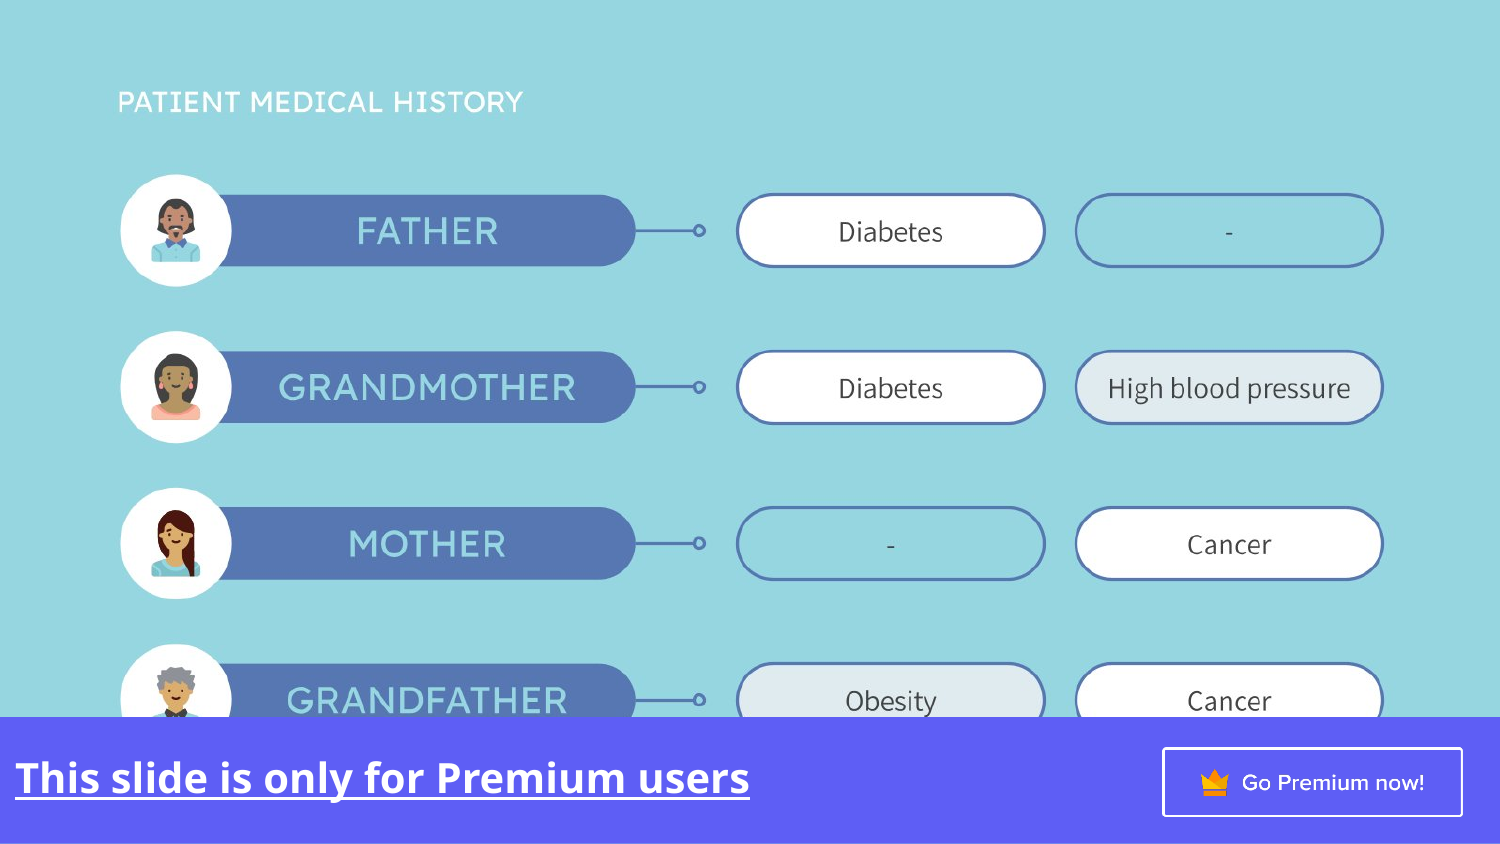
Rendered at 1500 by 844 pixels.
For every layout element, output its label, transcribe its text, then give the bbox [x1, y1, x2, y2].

picture [1162, 747, 1463, 817]
text_box This slide is only for Premium users [0, 717, 1500, 844]
picture [0, 0, 1500, 717]
